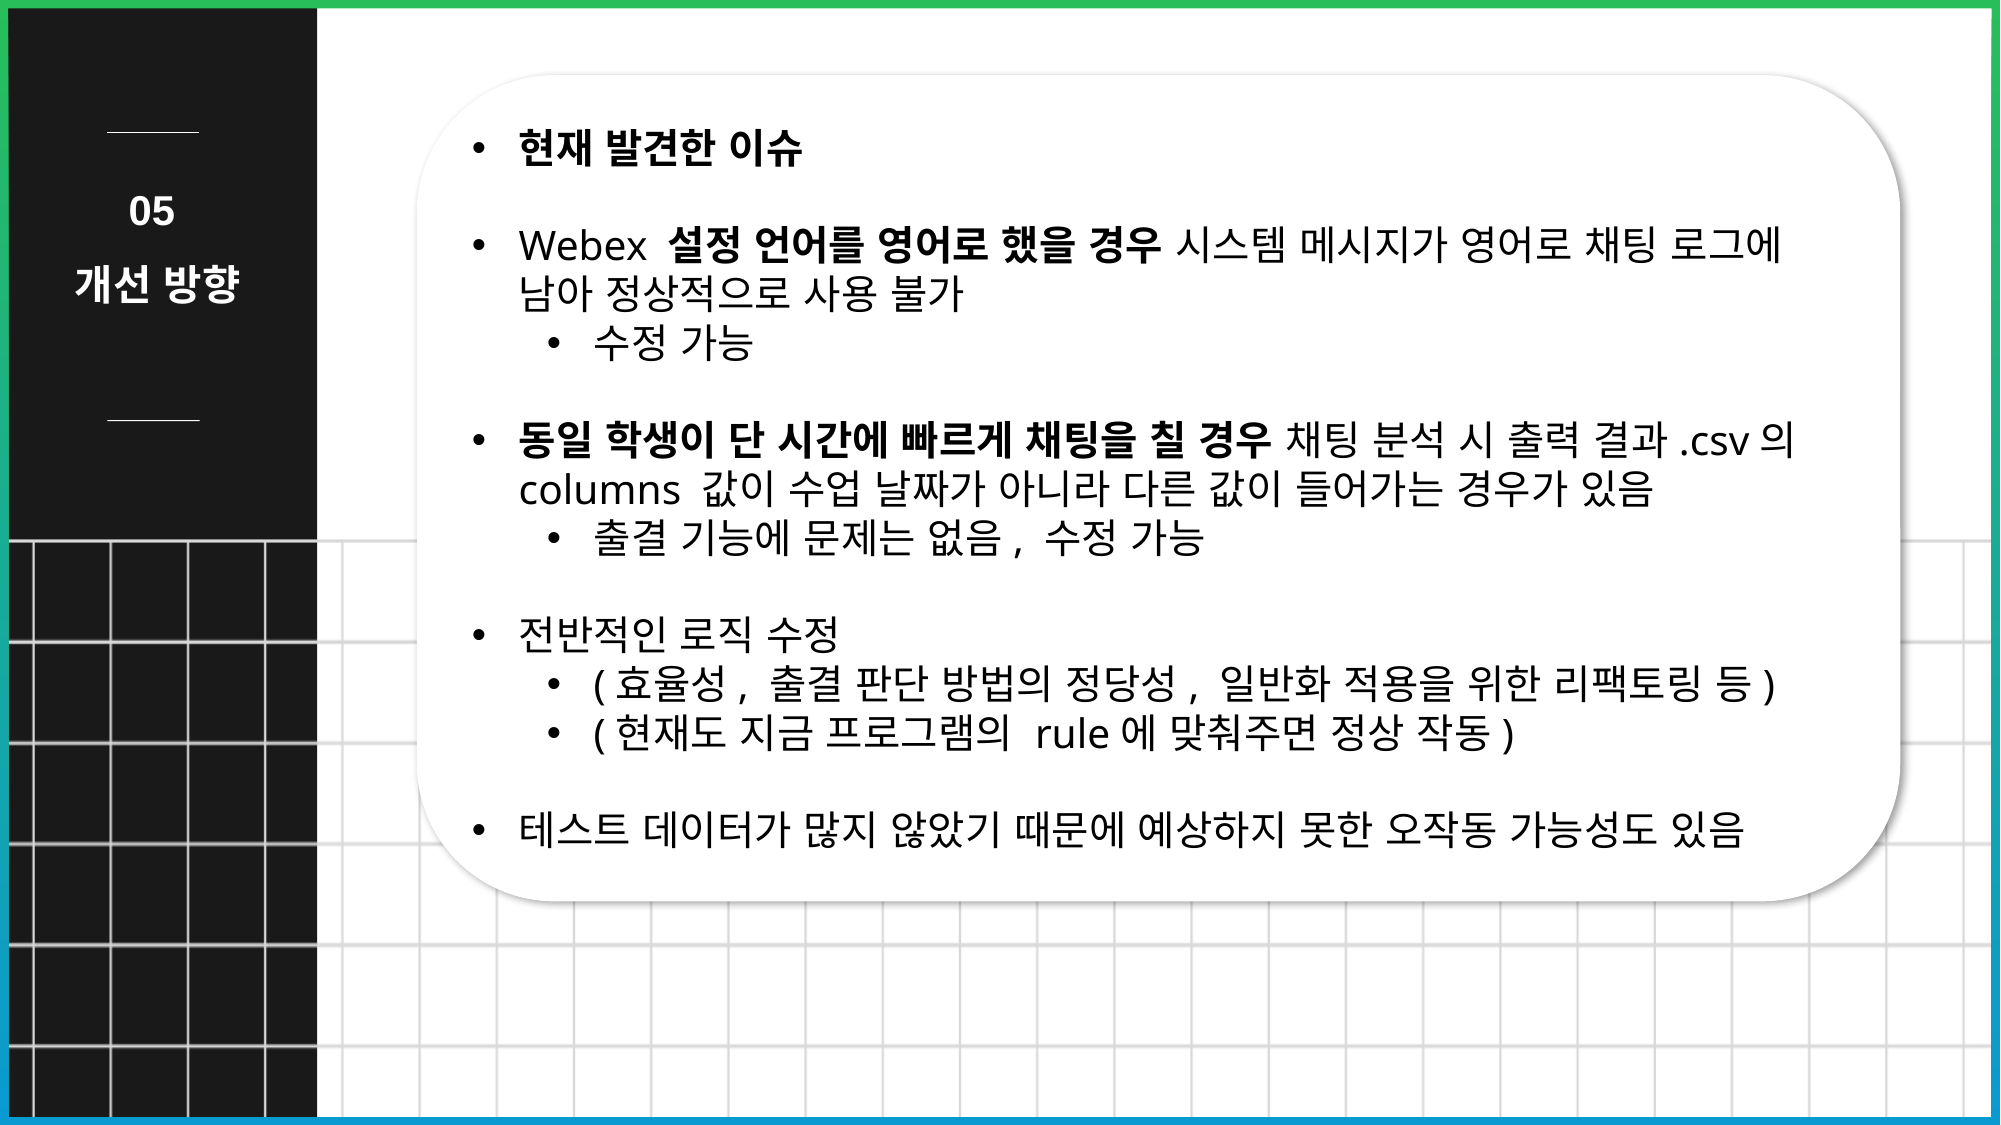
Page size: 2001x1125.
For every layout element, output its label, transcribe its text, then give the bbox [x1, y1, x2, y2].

text_box 05 개선 방향 [59, 151, 256, 316]
text_box [0, 0, 2000, 538]
picture [0, 538, 2000, 1116]
text_box [9, 9, 318, 538]
text_box 현재 발견한 이슈 Webex 설정 언어를 영어로 했을 경우 시스템 메시지가 영어로 채팅 로그에 남아 정상적으로 사용 불가 수정 가능 동일 학생이 단 시간에 빠르게 채팅을 칠 경우 채팅 분석 시 출력 결과.csv의 columns 값이 수업 날짜가 아니라 다른 값이 들어가는 경우가 있음 출결 기능에 문제는 없음, 수정 가능 전반적인 로직 수정 (효율성, 출결 판단 방법의 정당성, 일반화 적용을 위한 리팩토링 등) (현재도 지금 프로그램의 rule에 맞춰주면 정상 작동) 테스트 데이터가 많지 않았기 때문에 예상하지 못한 오작동 가능성도 있음 [416, 75, 1901, 538]
